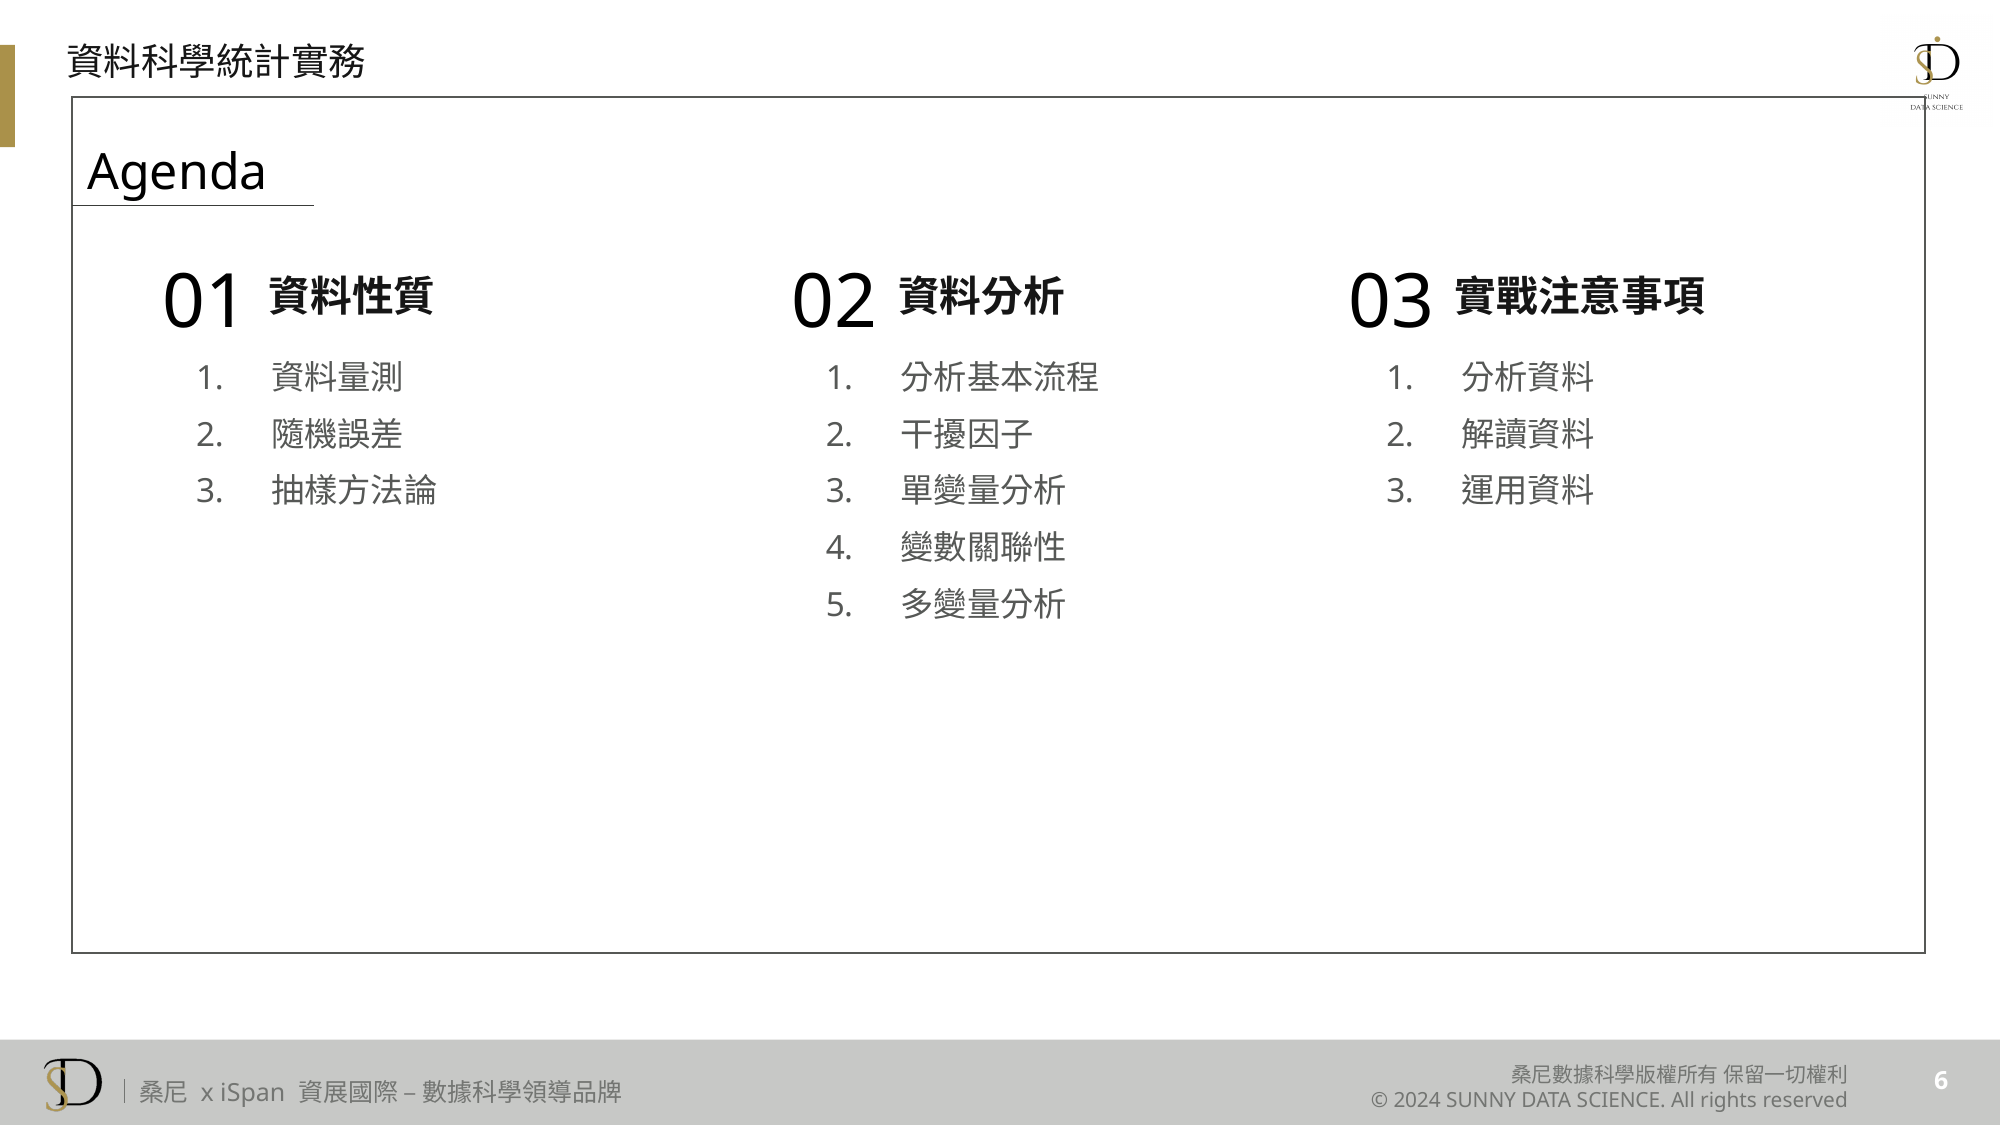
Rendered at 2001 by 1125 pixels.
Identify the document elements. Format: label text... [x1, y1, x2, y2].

text_box 資料量測 隨機誤差 抽樣方法論 [181, 353, 610, 687]
text_box Agenda [71, 132, 881, 206]
text_box 01 [115, 261, 261, 335]
picture [1880, 14, 1993, 127]
picture [0, 1020, 145, 1125]
text_box 資料科學統計實務 [51, 30, 1054, 91]
text_box 資料分析 [890, 241, 1447, 353]
text_box 實戰注意事項 [1447, 241, 2000, 356]
text_box 分析基本流程 干擾因子 單變量分析 變數關聯性 多變量分析 [810, 353, 1371, 687]
text_box 資料性質 [261, 241, 845, 356]
text_box 分析資料 解讀資料 運用資料 [1371, 353, 1926, 687]
text_box 02 [744, 261, 890, 335]
text_box 03 [1301, 261, 1447, 335]
text_box [71, 96, 1926, 954]
